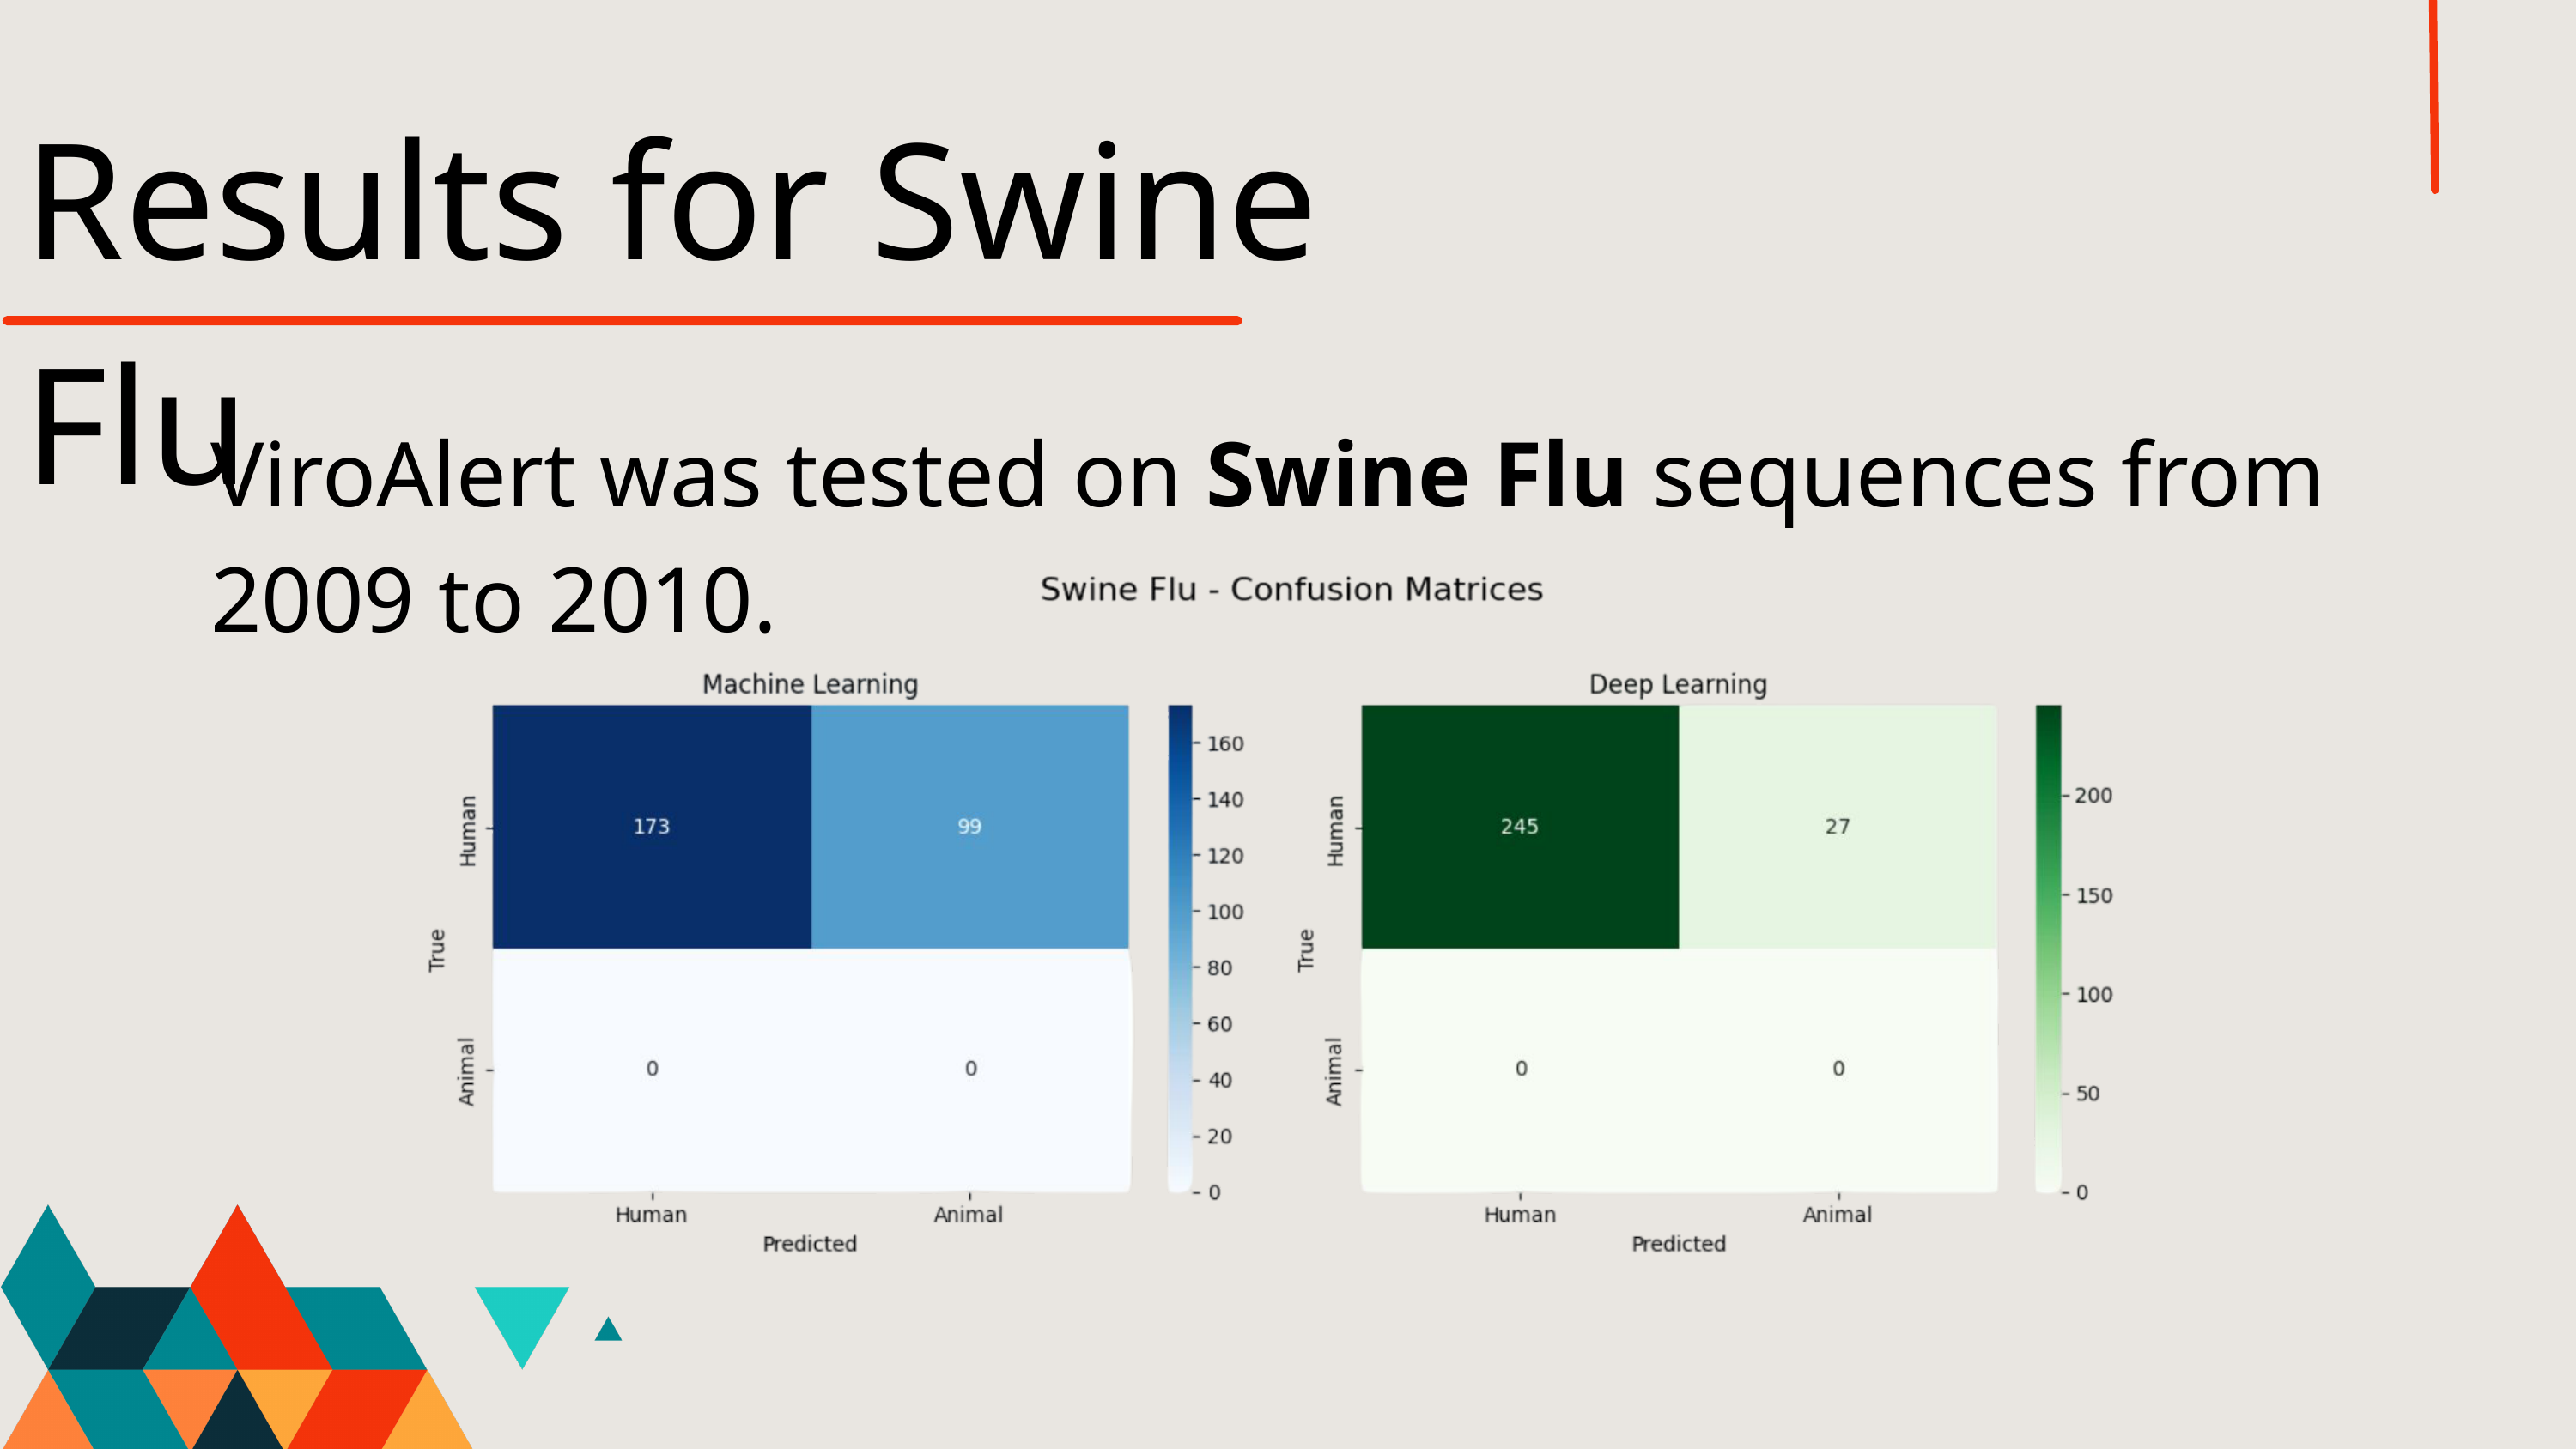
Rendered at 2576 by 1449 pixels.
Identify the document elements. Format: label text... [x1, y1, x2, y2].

text_box ViroAlert was tested on Swine Flu sequences from 2009 to 2010. [210, 399, 2372, 650]
text_box Results for Swine Flu [24, 66, 1552, 518]
text_box [0, 1204, 623, 1449]
text_box [398, 650, 2180, 1329]
